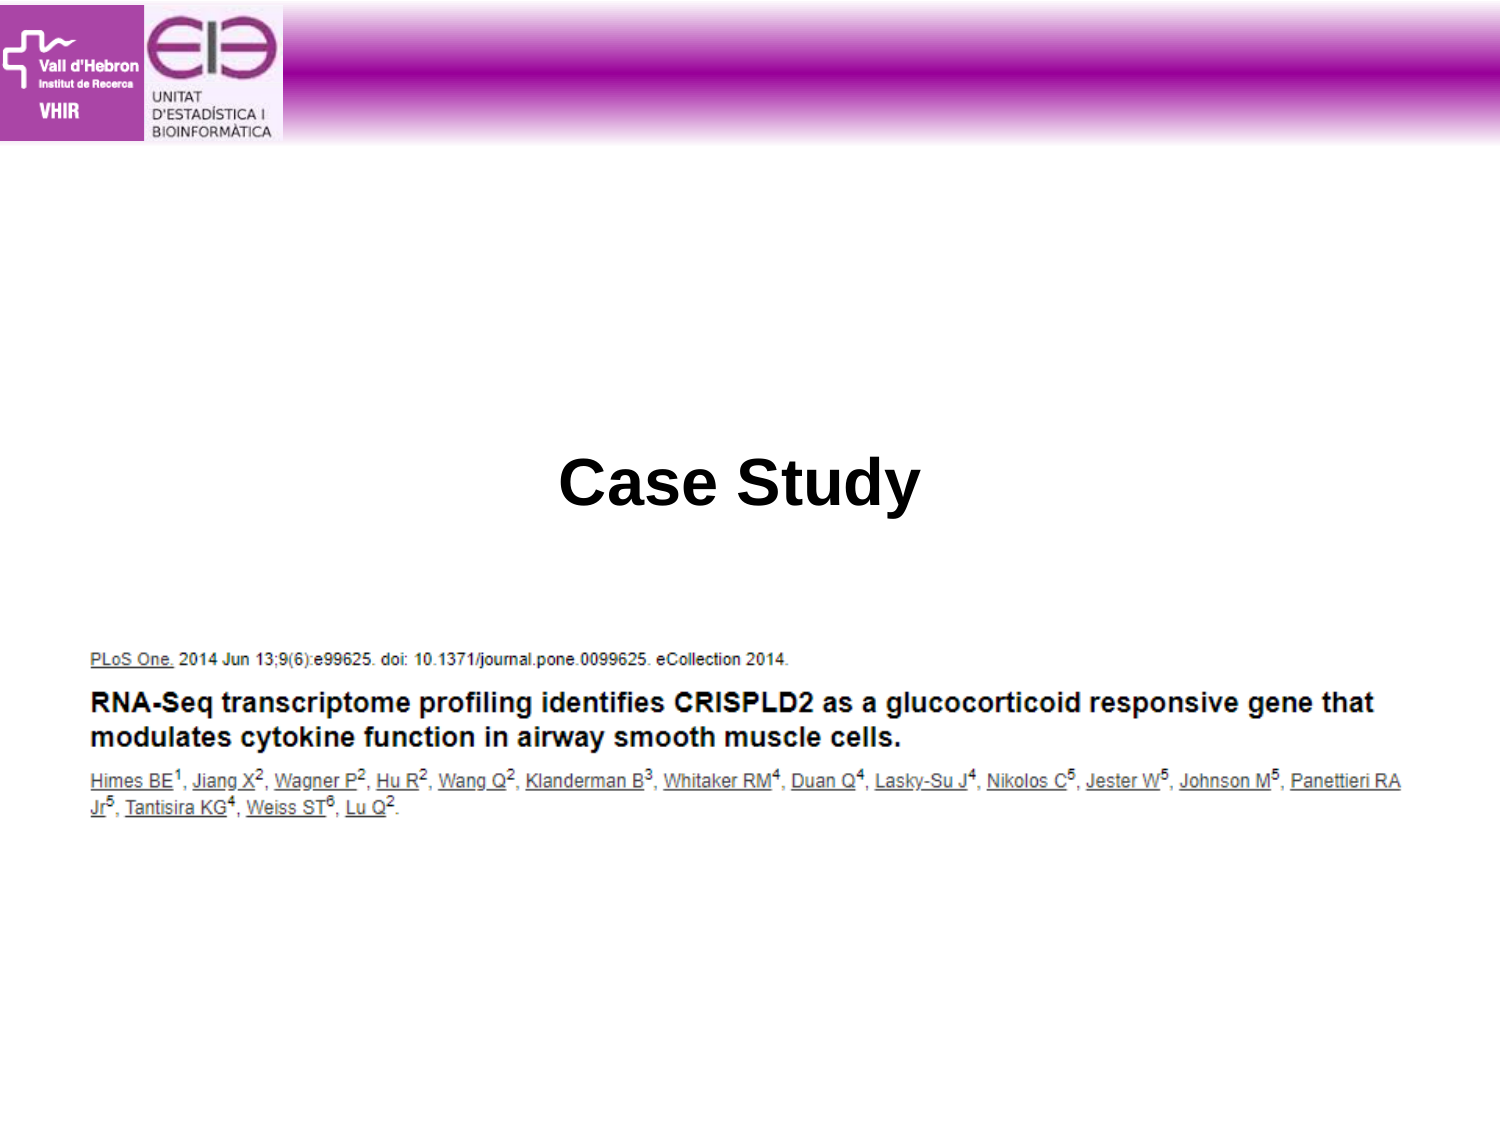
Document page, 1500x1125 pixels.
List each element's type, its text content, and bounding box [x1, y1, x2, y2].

text_box Case Study [312, 432, 1168, 614]
picture [88, 645, 1421, 827]
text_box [0, 0, 1500, 148]
